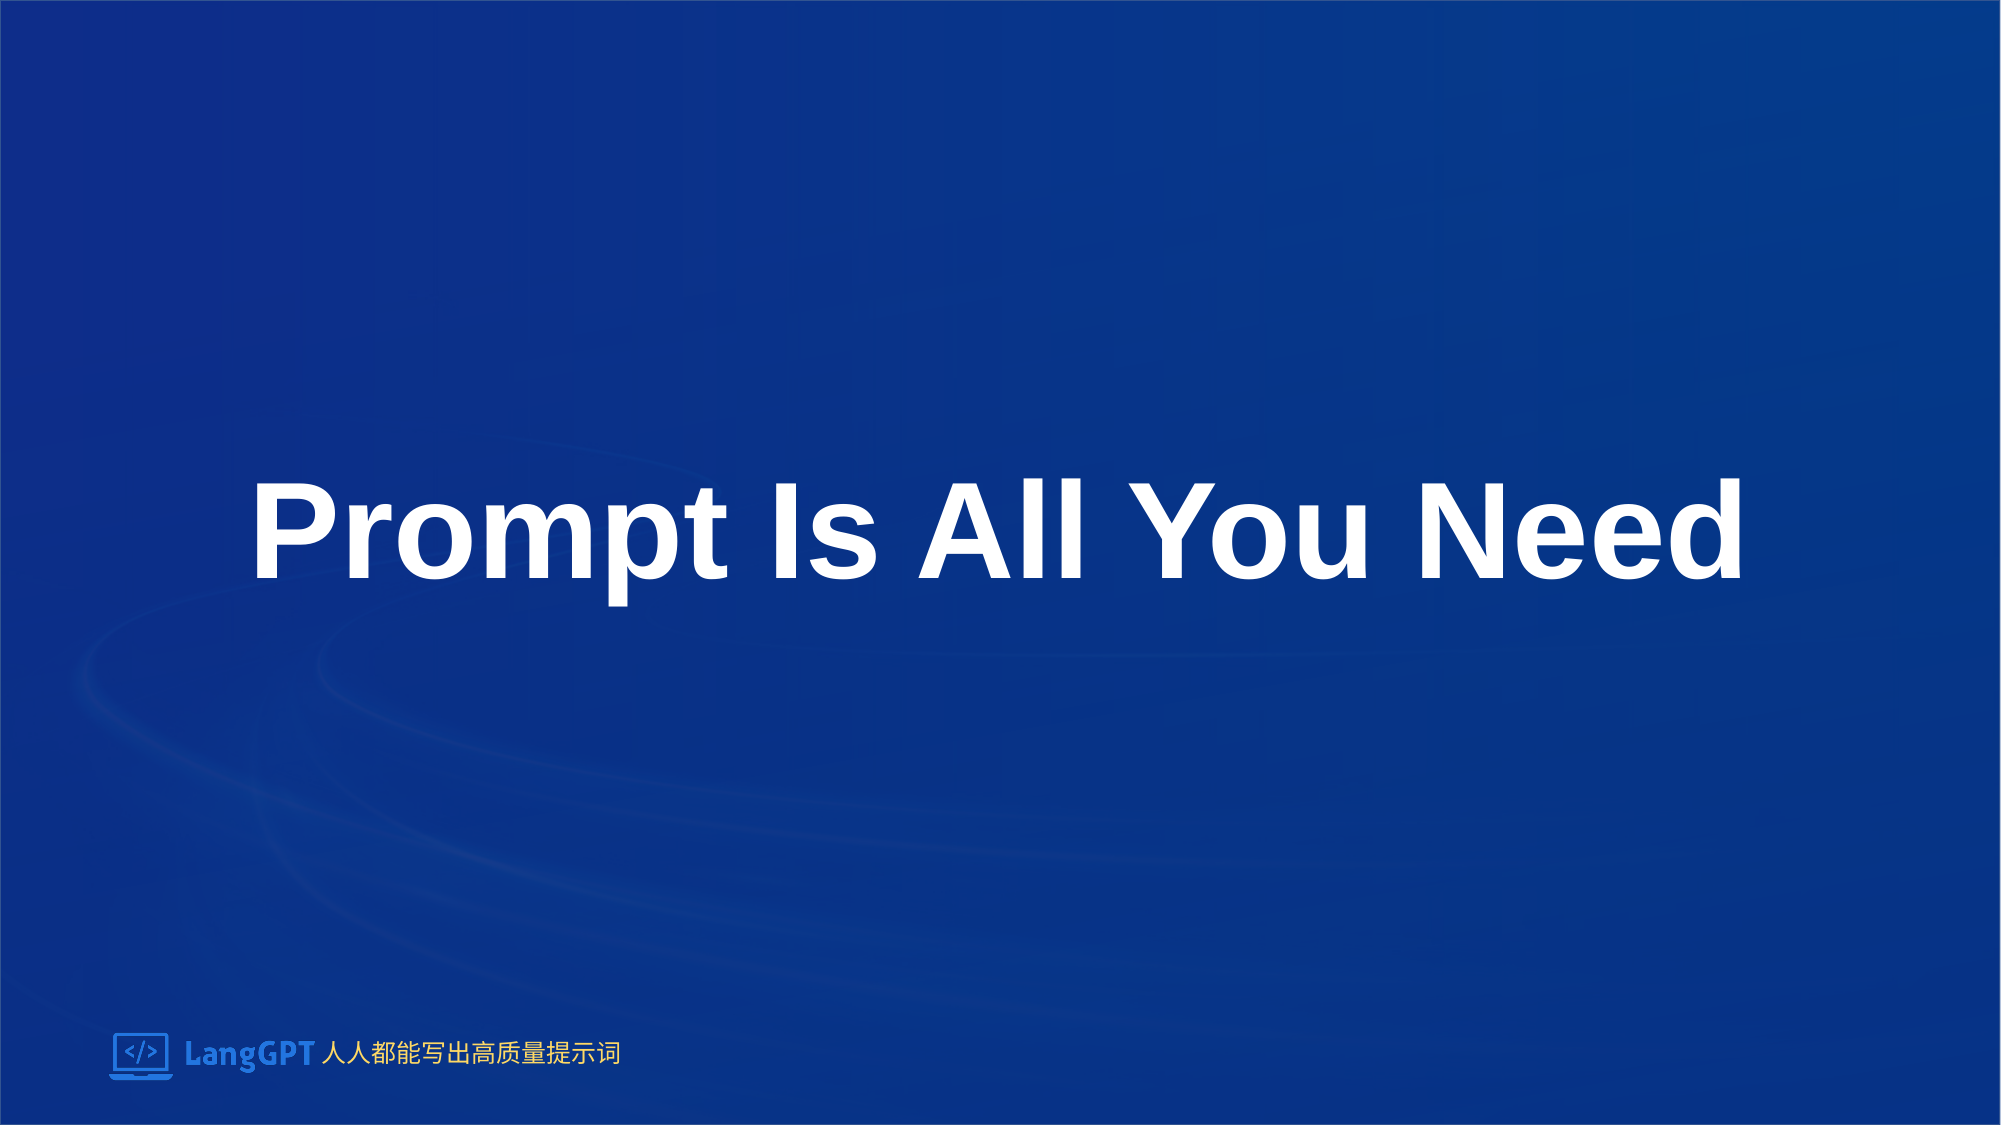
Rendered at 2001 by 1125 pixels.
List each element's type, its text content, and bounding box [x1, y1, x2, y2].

text_box Prompt Is All You Need [233, 433, 1767, 614]
picture [102, 1026, 322, 1087]
text_box 人人都能写出高质量提示词 [321, 1019, 670, 1087]
